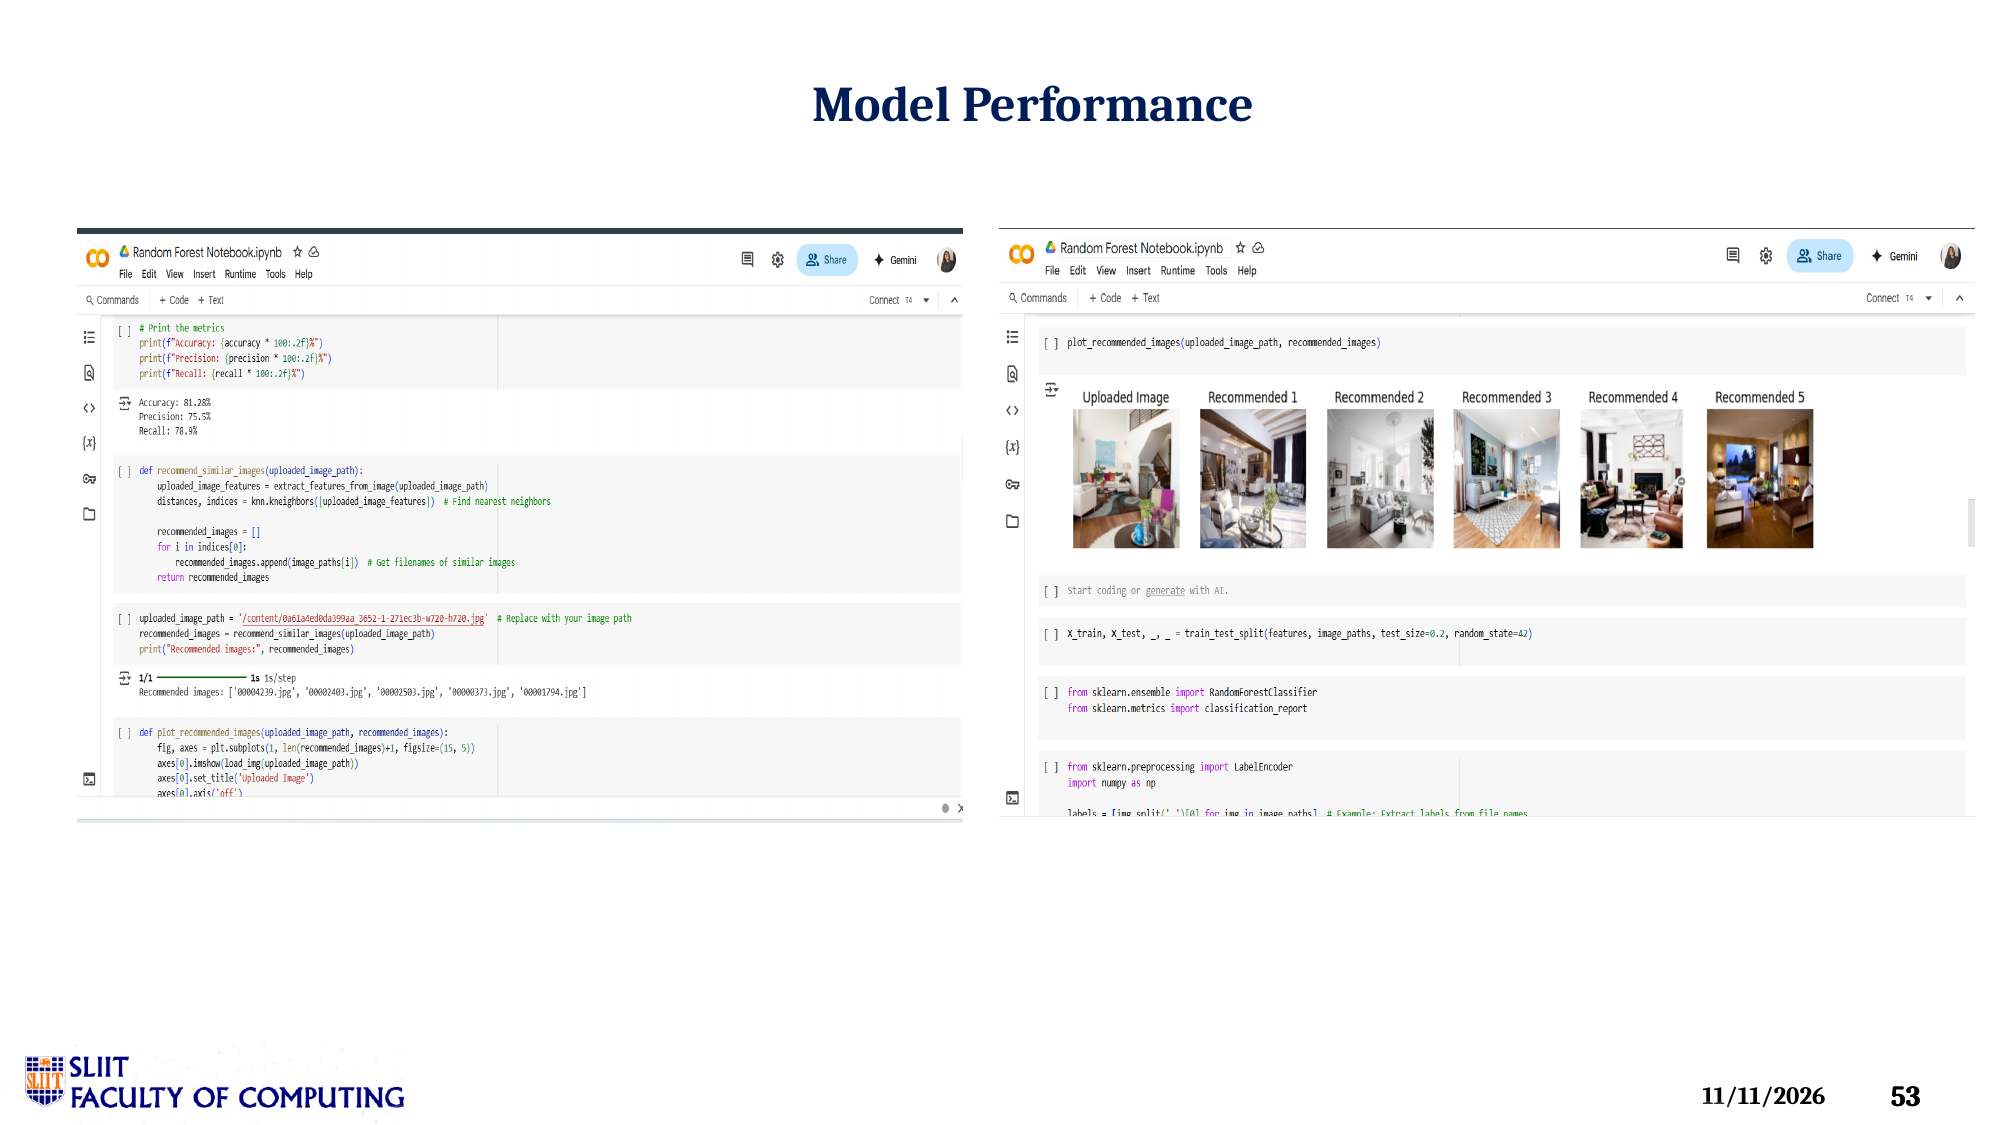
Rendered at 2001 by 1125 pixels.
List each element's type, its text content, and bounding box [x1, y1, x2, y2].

picture [0, 1045, 413, 1124]
picture [76, 227, 964, 824]
picture [999, 227, 1976, 824]
text_box Model Performance [797, 63, 1798, 139]
